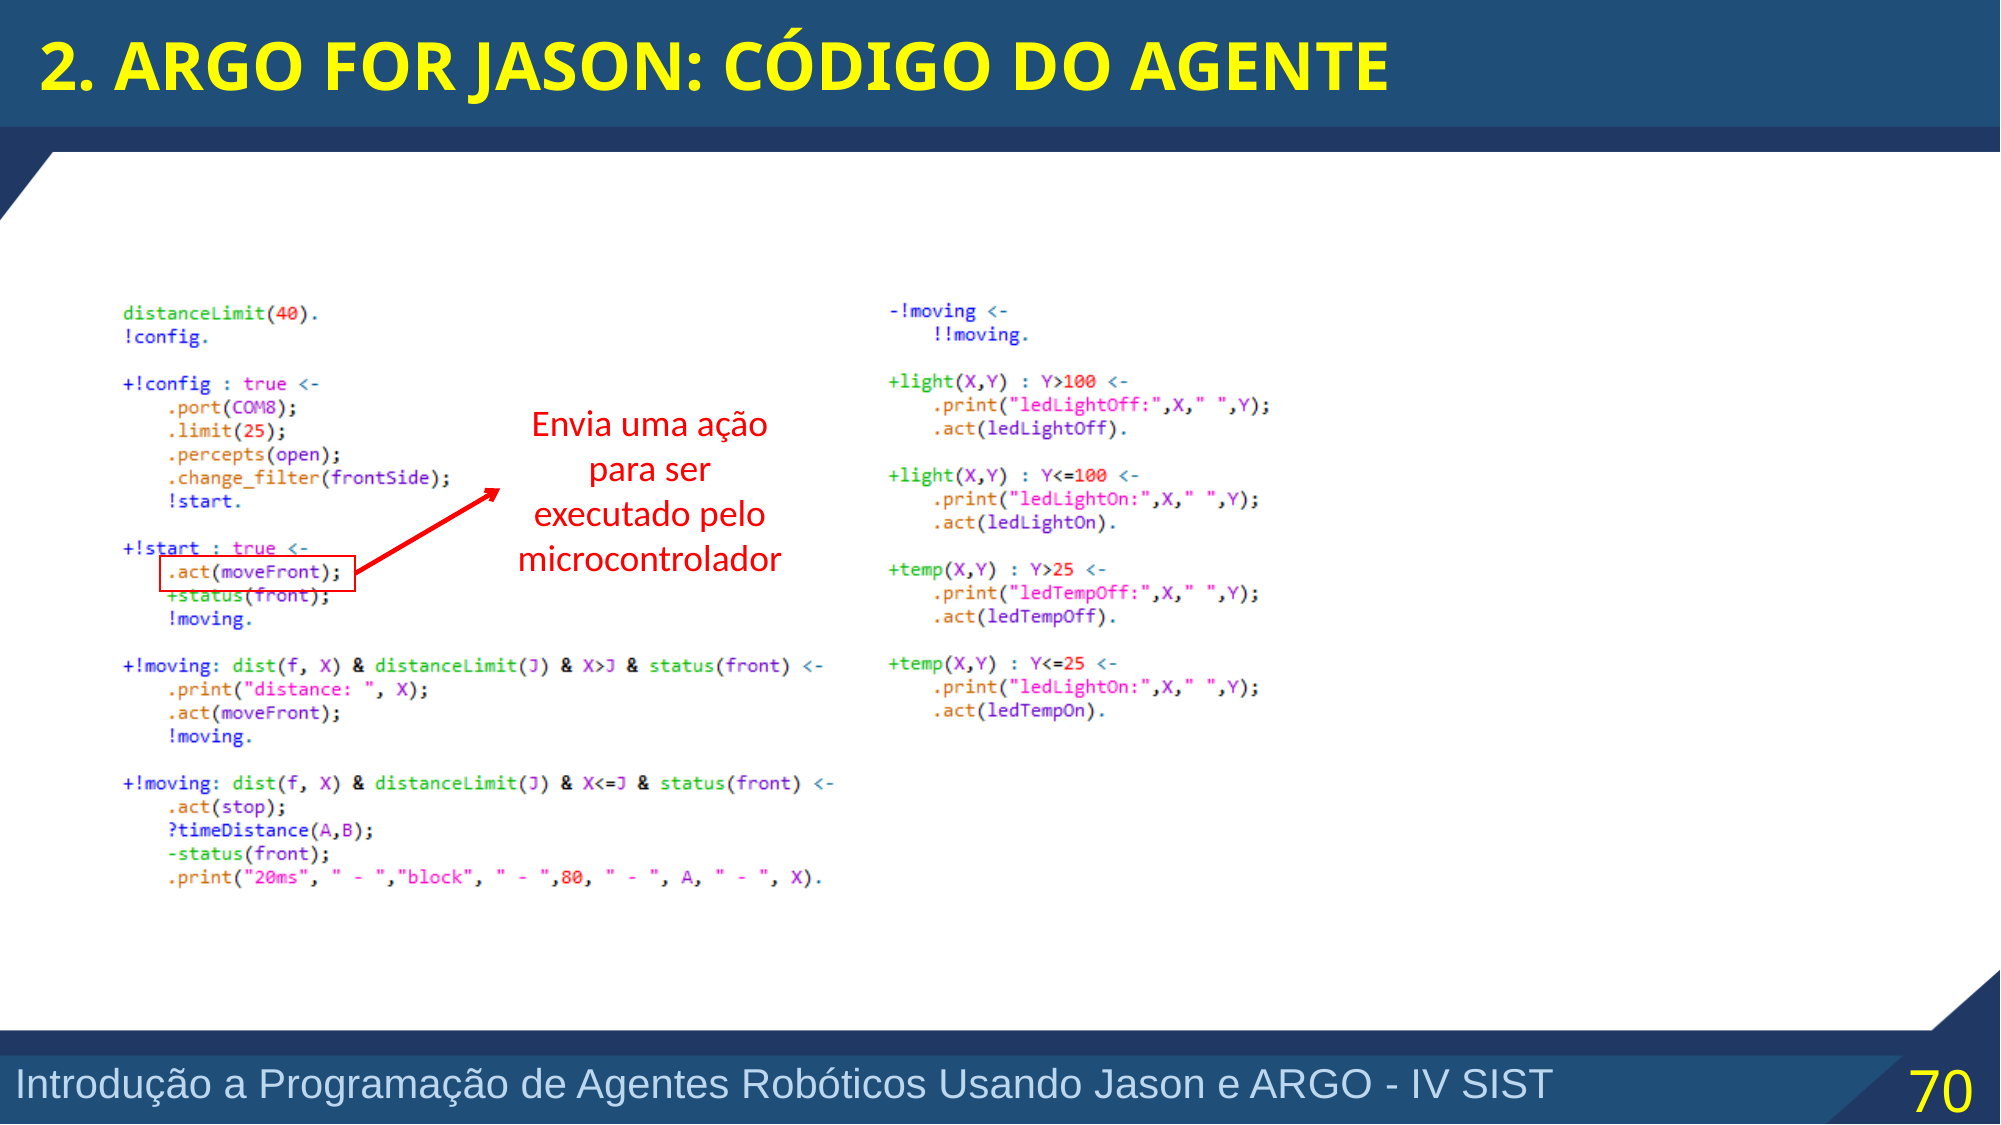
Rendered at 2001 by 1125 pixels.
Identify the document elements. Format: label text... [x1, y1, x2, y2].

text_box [354, 489, 501, 574]
text_box 2. ARGO FOR JASON: CÓDIGO DO AGENTE [24, 16, 2000, 112]
picture [0, 0, 2000, 1124]
